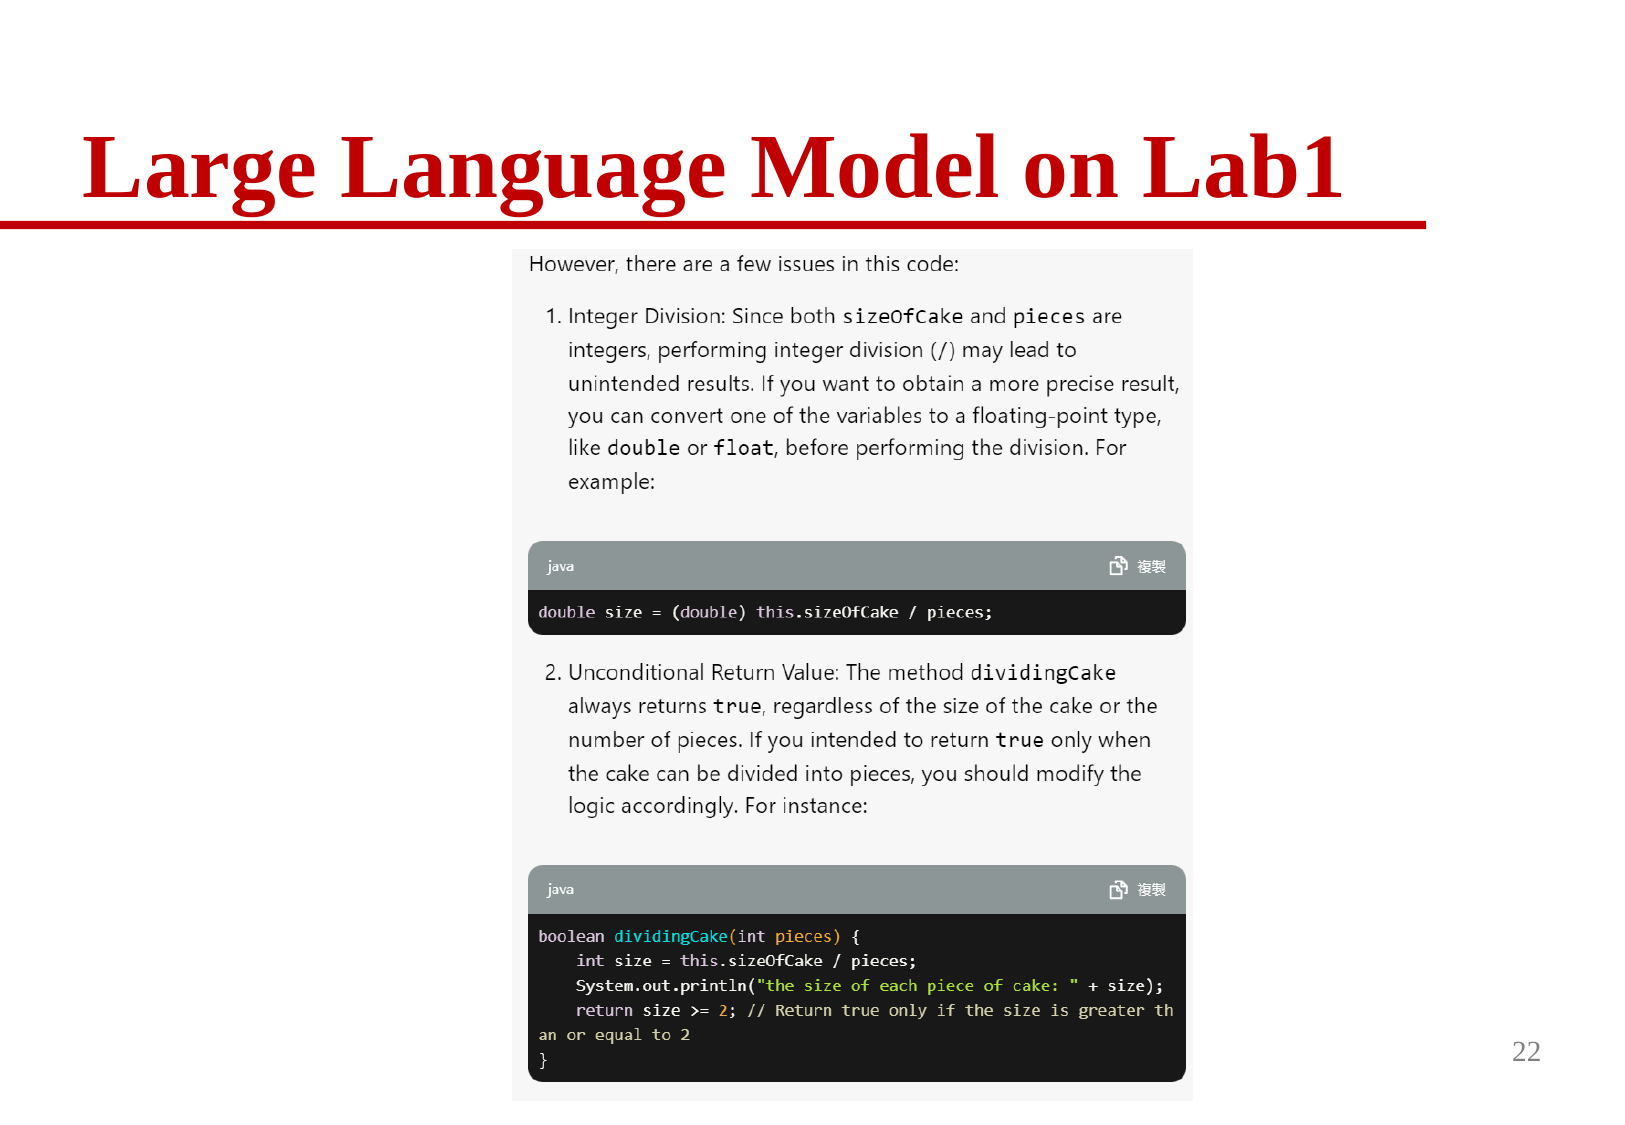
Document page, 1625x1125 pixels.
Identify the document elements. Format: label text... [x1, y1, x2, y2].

picture [511, 249, 1193, 1101]
title Large Language Model on Lab1 [67, 43, 1550, 225]
slide_number 22 [1218, 1012, 1557, 1088]
